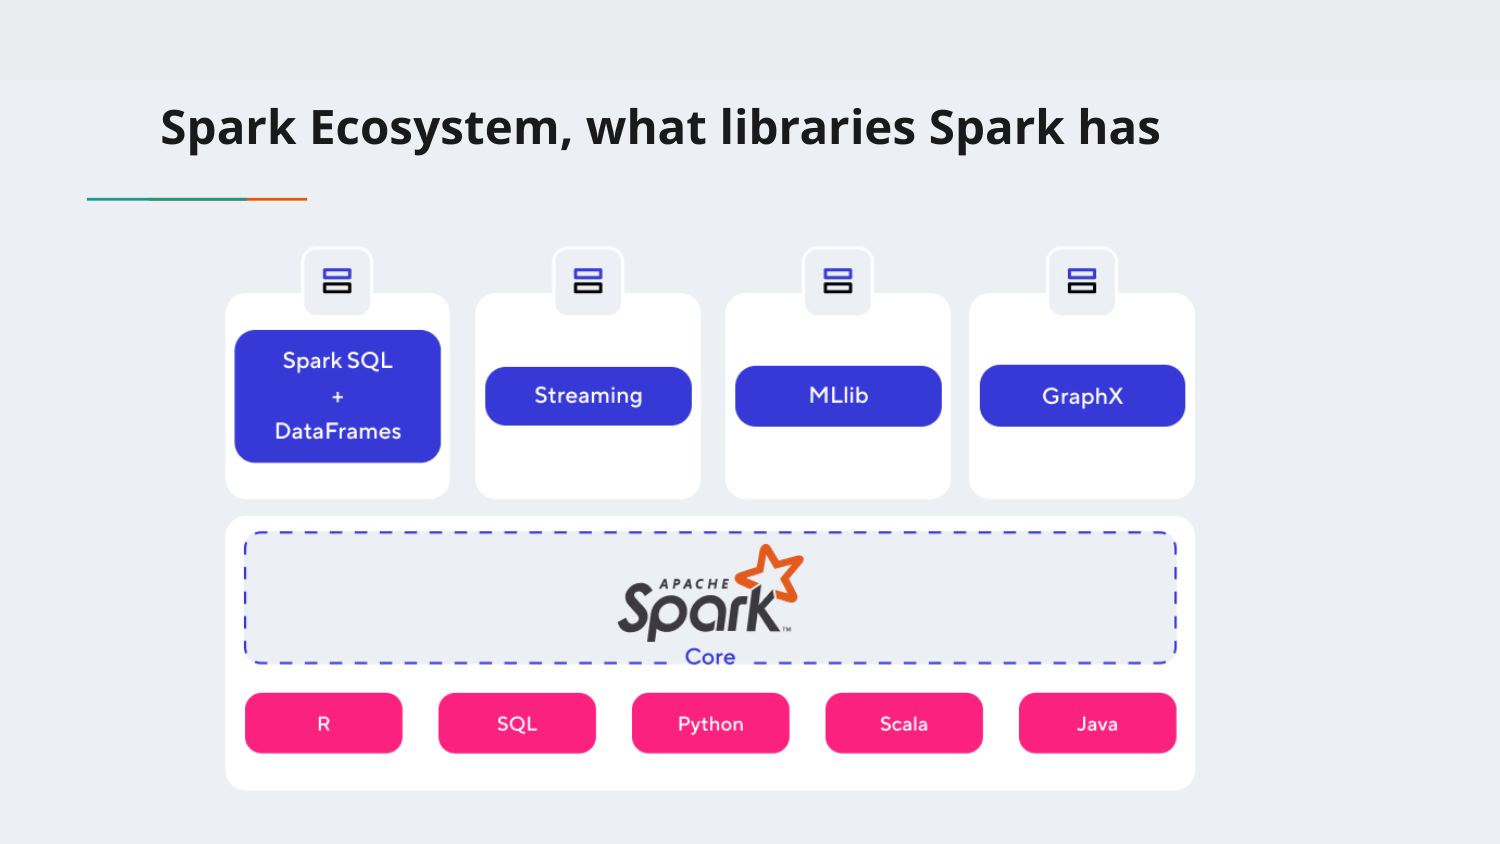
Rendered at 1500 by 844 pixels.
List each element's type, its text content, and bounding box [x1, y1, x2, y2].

title Spark Ecosystem, what libraries Spark has [145, 82, 1407, 170]
picture [168, 225, 1256, 844]
